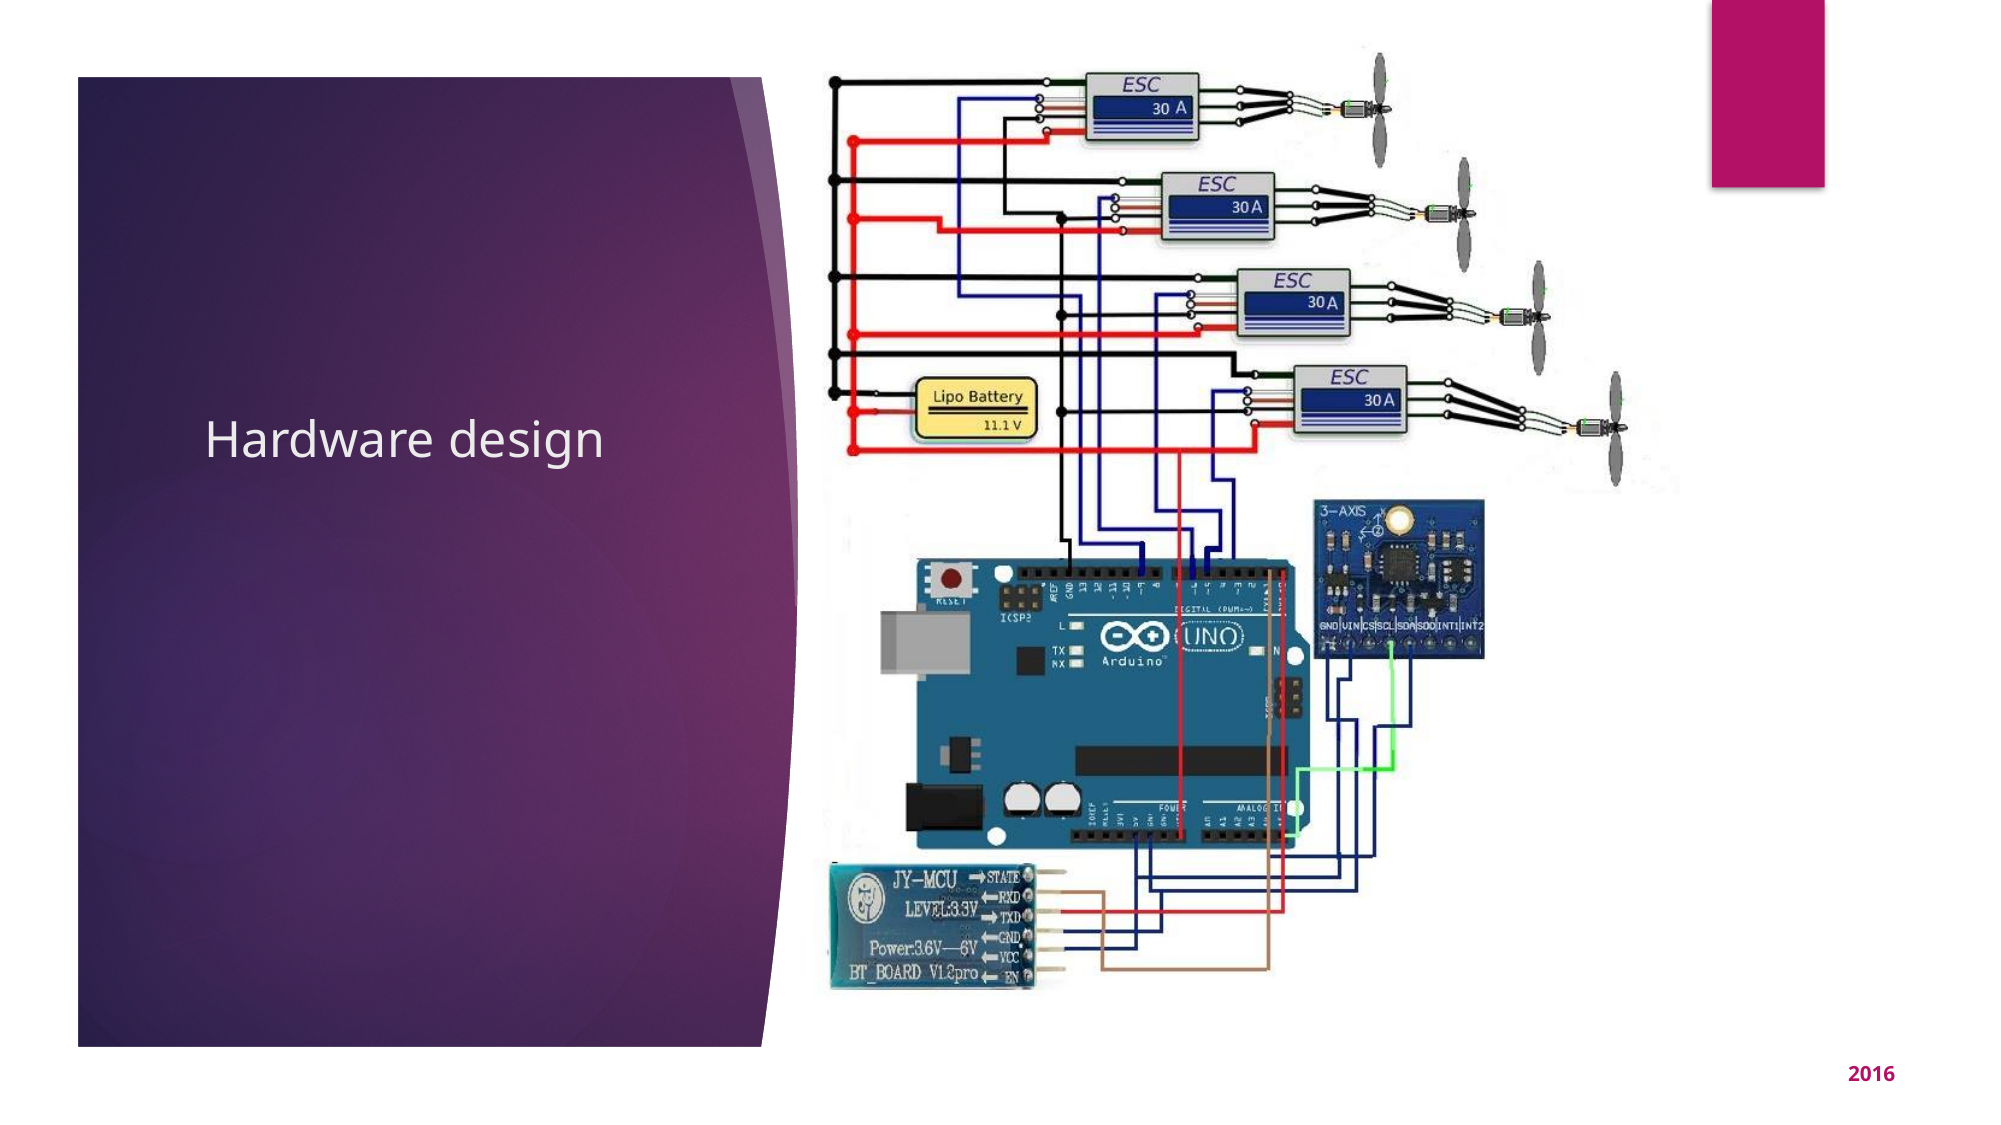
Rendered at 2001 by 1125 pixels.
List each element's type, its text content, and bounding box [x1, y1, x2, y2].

title Hardware design [189, 212, 648, 475]
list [812, 32, 1699, 1033]
slide_number [1705, 48, 1836, 175]
slide_number 2016 [1747, 1048, 1911, 1099]
